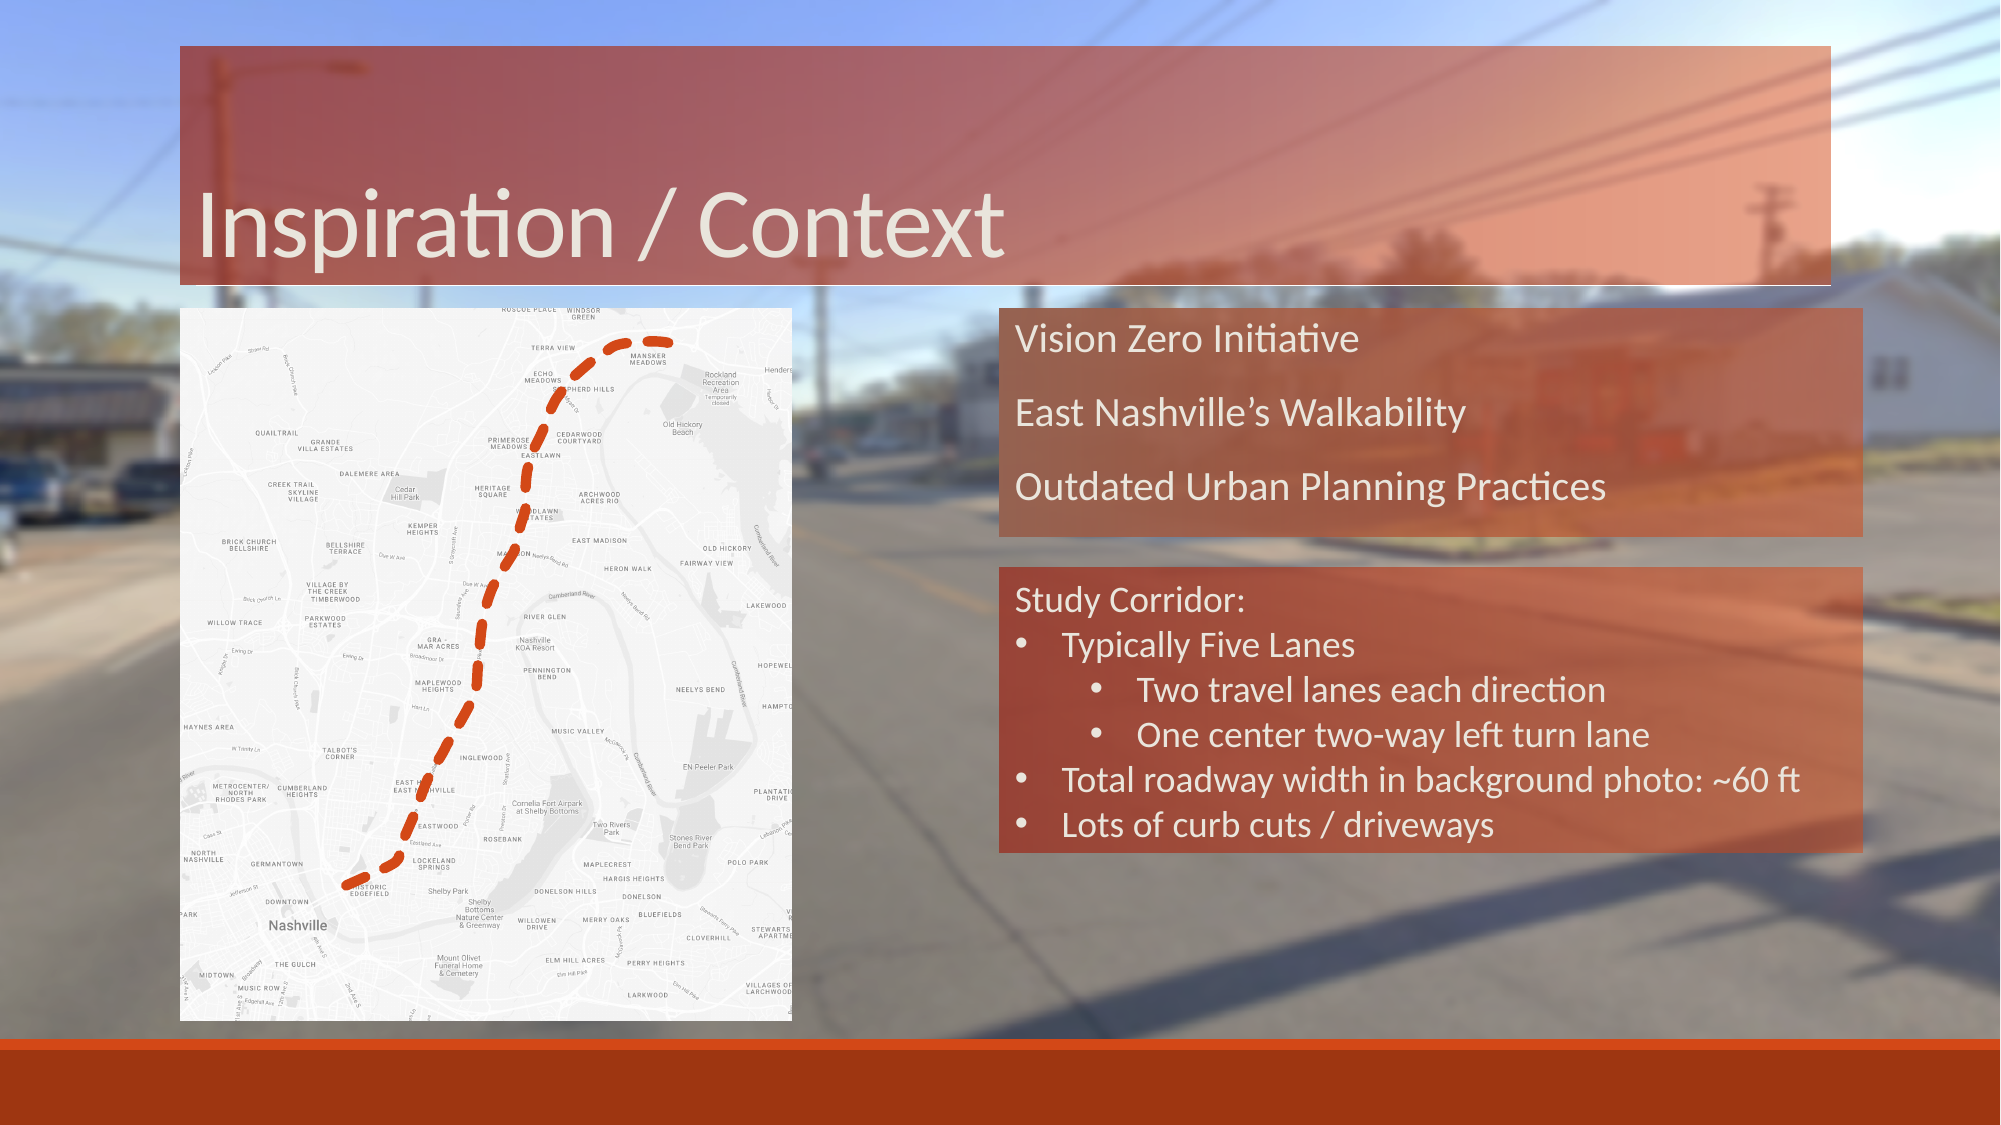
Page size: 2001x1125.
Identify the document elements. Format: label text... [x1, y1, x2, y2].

text_box Study Corridor: Typically Five Lanes Two travel lanes each direction One center two-way left turn lane Total roadway width in background photo: ~60 ft Lots of curb cuts / driveways [999, 567, 1863, 853]
picture [0, 0, 2001, 1125]
title Inspiration / Context [180, 47, 1830, 285]
list Vision Zero Initiative East Nashville’s Walkability Outdated Urban Planning Practices [999, 308, 1863, 537]
